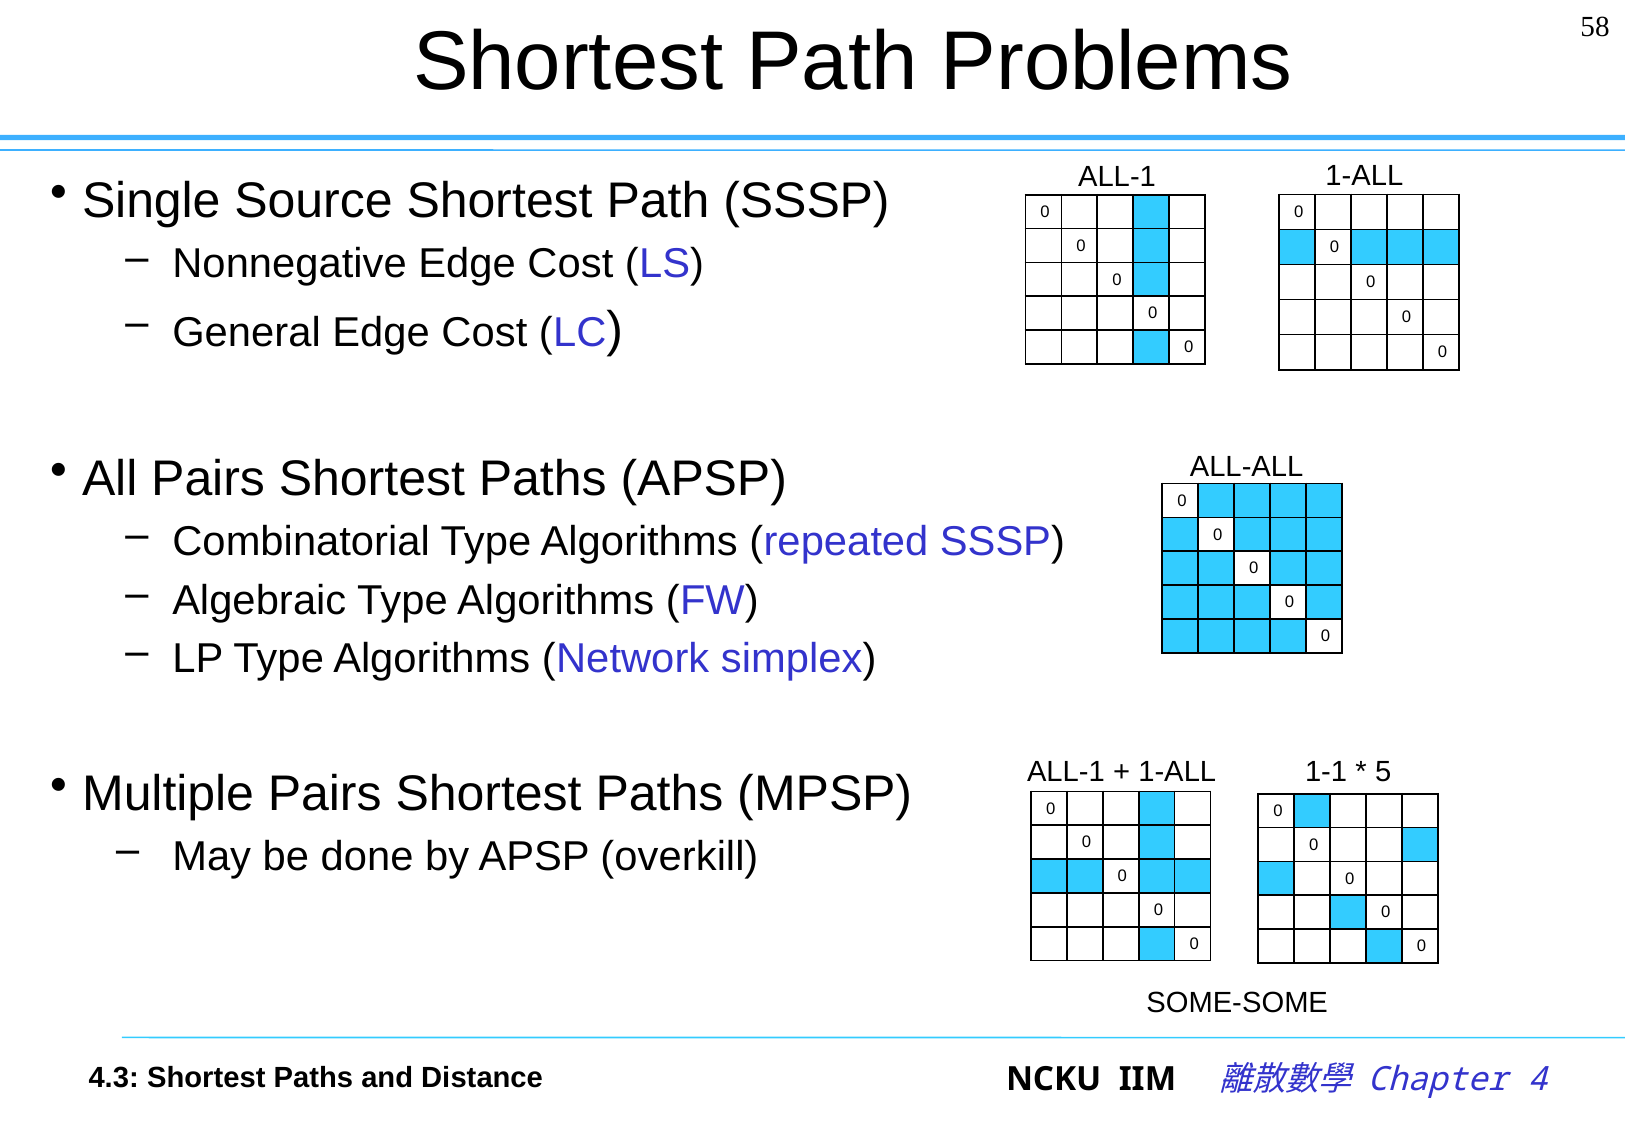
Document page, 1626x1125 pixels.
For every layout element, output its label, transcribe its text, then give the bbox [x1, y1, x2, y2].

text_box [180, 136, 1418, 1024]
text_box ALL-1 + 1-ALL [1012, 744, 1232, 795]
table_cell 0 [1418, 300, 1422, 334]
table_cell [1418, 896, 1437, 928]
slide_number 58 [1490, 0, 1625, 75]
table_cell 0 [1424, 335, 1458, 369]
text_box ALL-1 [1063, 149, 1172, 200]
text_box 4.3: Shortest Paths and Distance [73, 1051, 559, 1101]
list Single Source Shortest Path (SSSP) Nonnegative Edge Cost (LS) General Edge Cost (LC) All Pairs Shortest Paths (APSP) Combinatorial Type Algorithms (repeated SSSP) Algebraic Type Algorithms (FW) LP Type Algorithms (Network simplex) Multiple Pairs Shortest Paths (MPSP) May be done by APSP (overkill) [35, 160, 1528, 1048]
text_box 1-1 * 5 [1290, 744, 1407, 795]
table_header [1418, 795, 1437, 827]
table_header [1418, 195, 1422, 229]
table_cell [1424, 300, 1458, 334]
table_cell 0 [1418, 930, 1437, 962]
title Shortest Path Problems [216, 0, 1490, 113]
text_box 1-ALL [1310, 149, 1419, 199]
text_box SOME-SOME [1131, 975, 1344, 1026]
table_cell [1418, 828, 1437, 861]
text_box ALL-ALL [1175, 440, 1319, 490]
table_cell [1424, 230, 1458, 264]
table_cell [1418, 230, 1422, 264]
table_header [1424, 195, 1458, 229]
table_cell [1424, 265, 1458, 299]
table_cell [1418, 862, 1437, 894]
table_cell [1418, 265, 1422, 299]
table_cell [1418, 335, 1422, 369]
